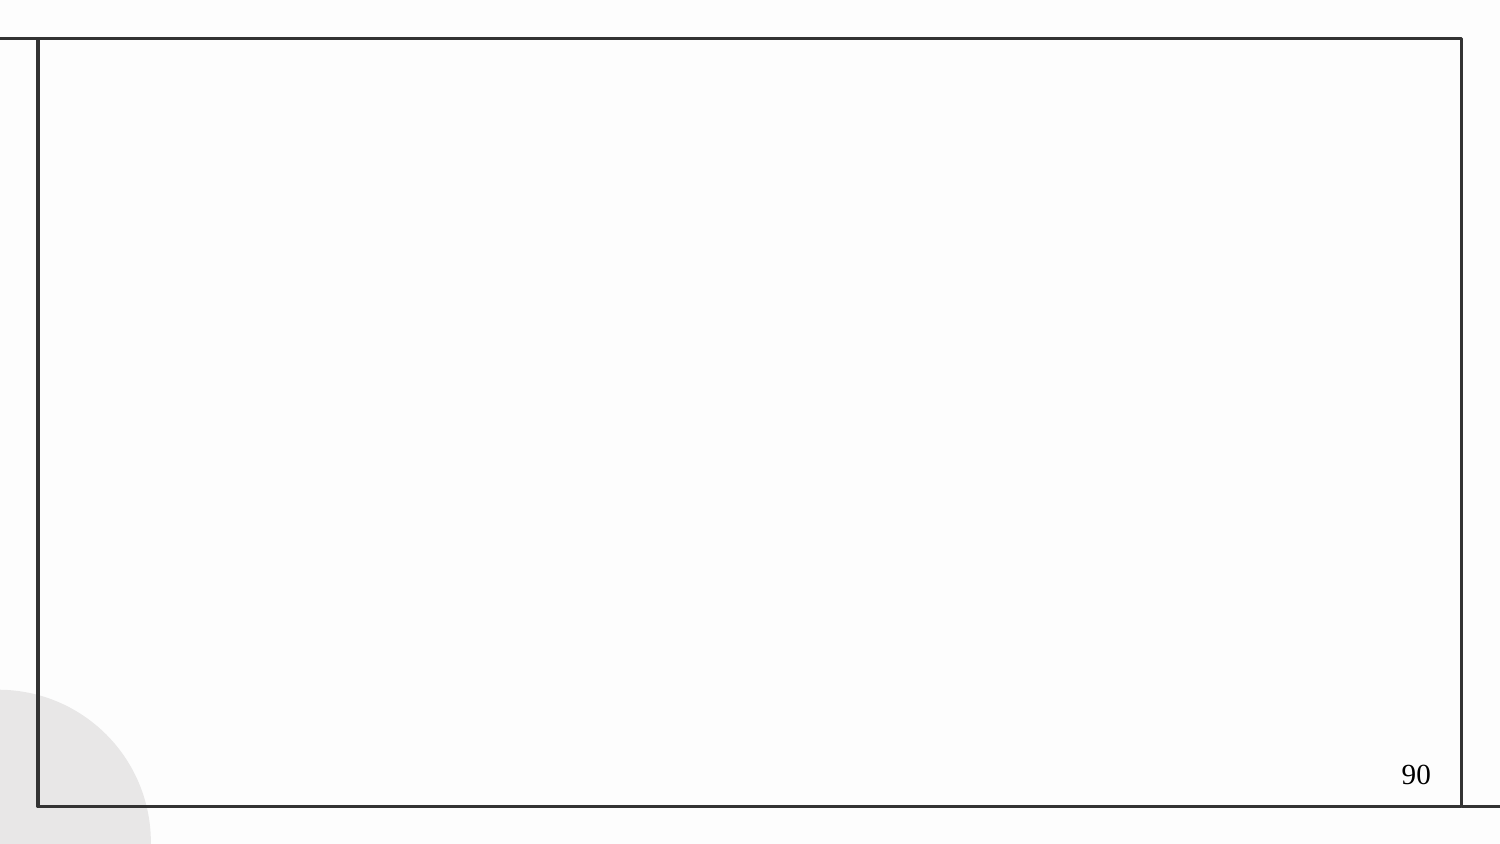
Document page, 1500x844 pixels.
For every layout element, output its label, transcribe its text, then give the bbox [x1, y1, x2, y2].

text_box 90 [1386, 747, 1447, 798]
